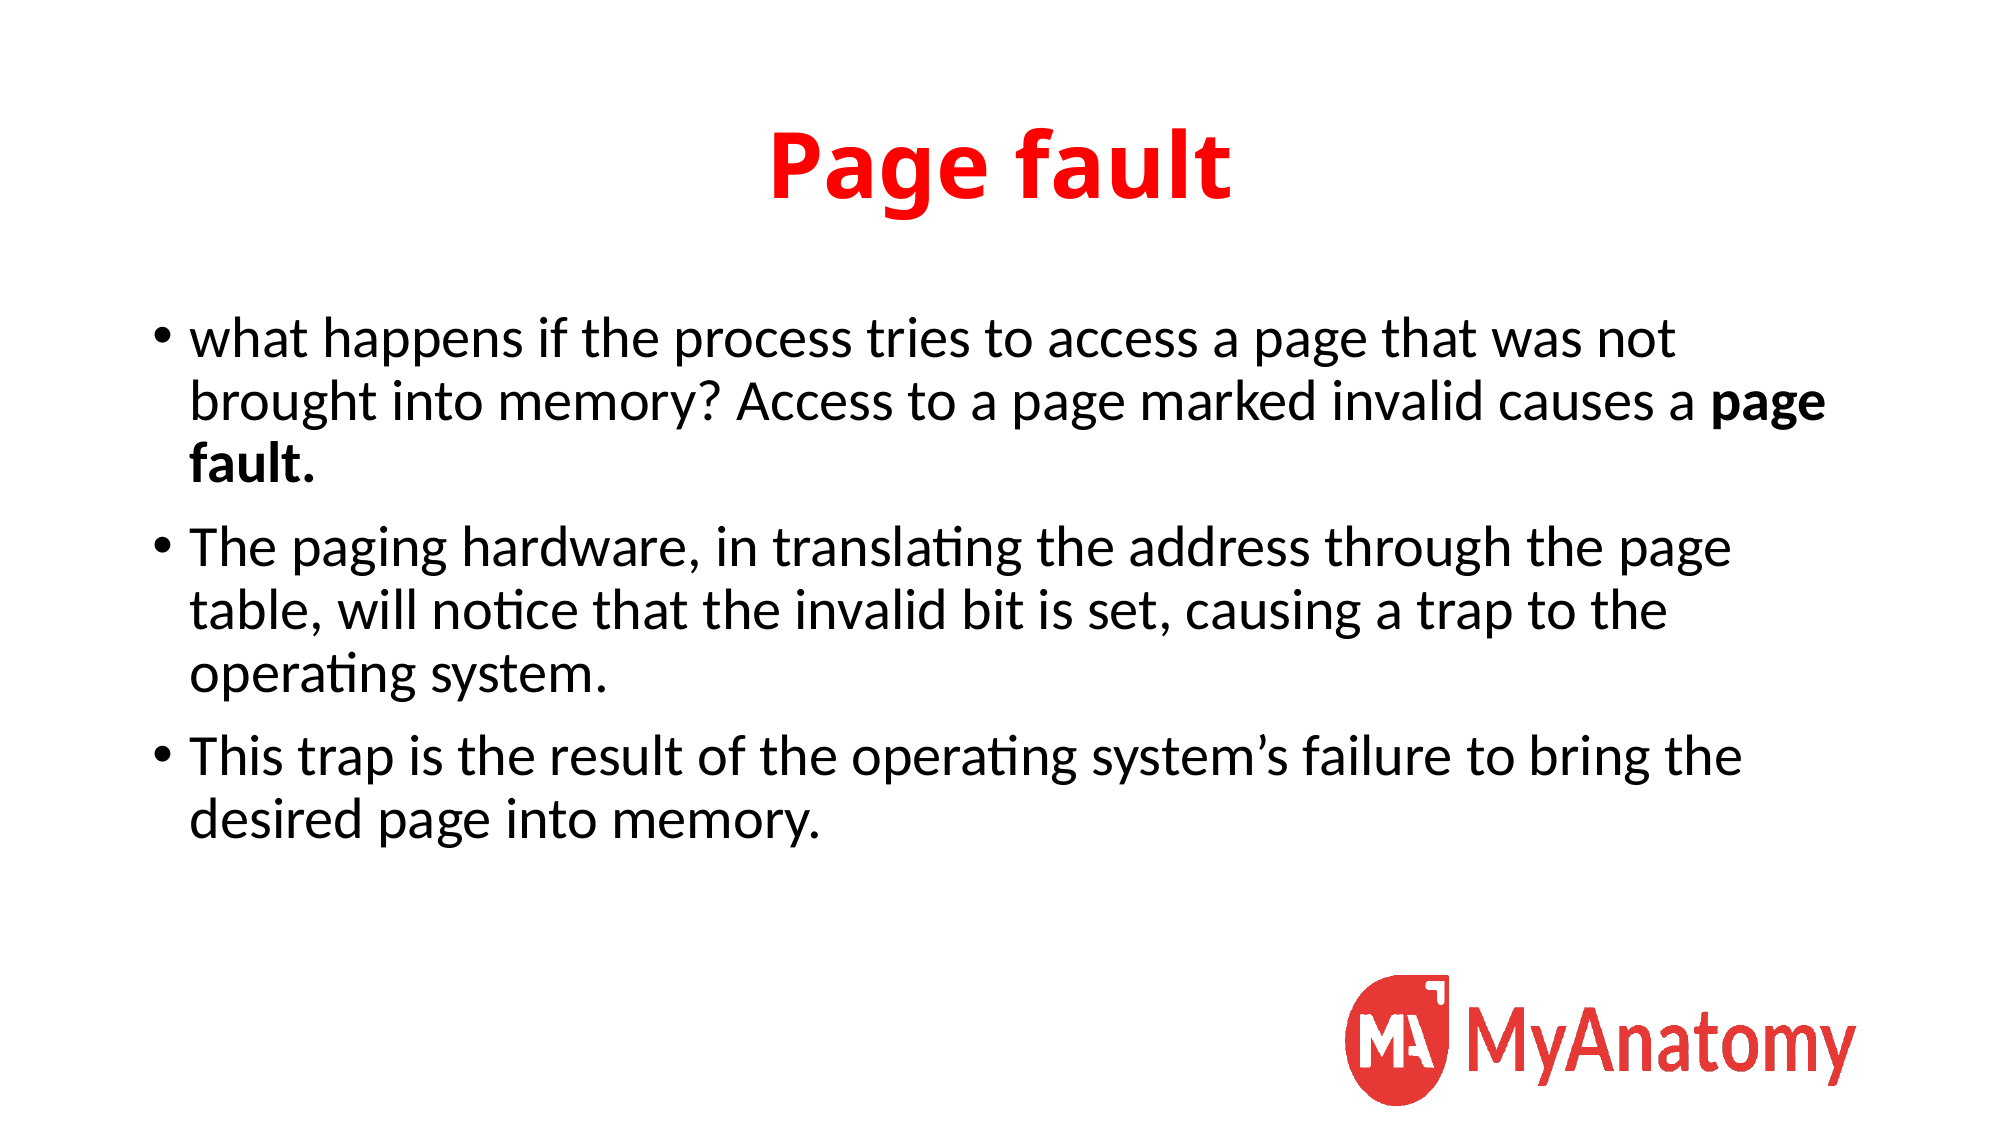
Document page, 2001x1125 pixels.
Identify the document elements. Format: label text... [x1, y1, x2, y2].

title Page fault [137, 59, 1863, 278]
picture [1337, 1014, 1863, 1125]
list what happens if the process tries to access a page that was not brought into memory? Access to a page marked invalid causes a page fault. The paging hardware, in translating the address through the page table, will notice that the invalid bit is set, causing a trap to the operating system. This trap is the result of the operating system’s failure to bring the desired page into memory. [137, 299, 1863, 1014]
